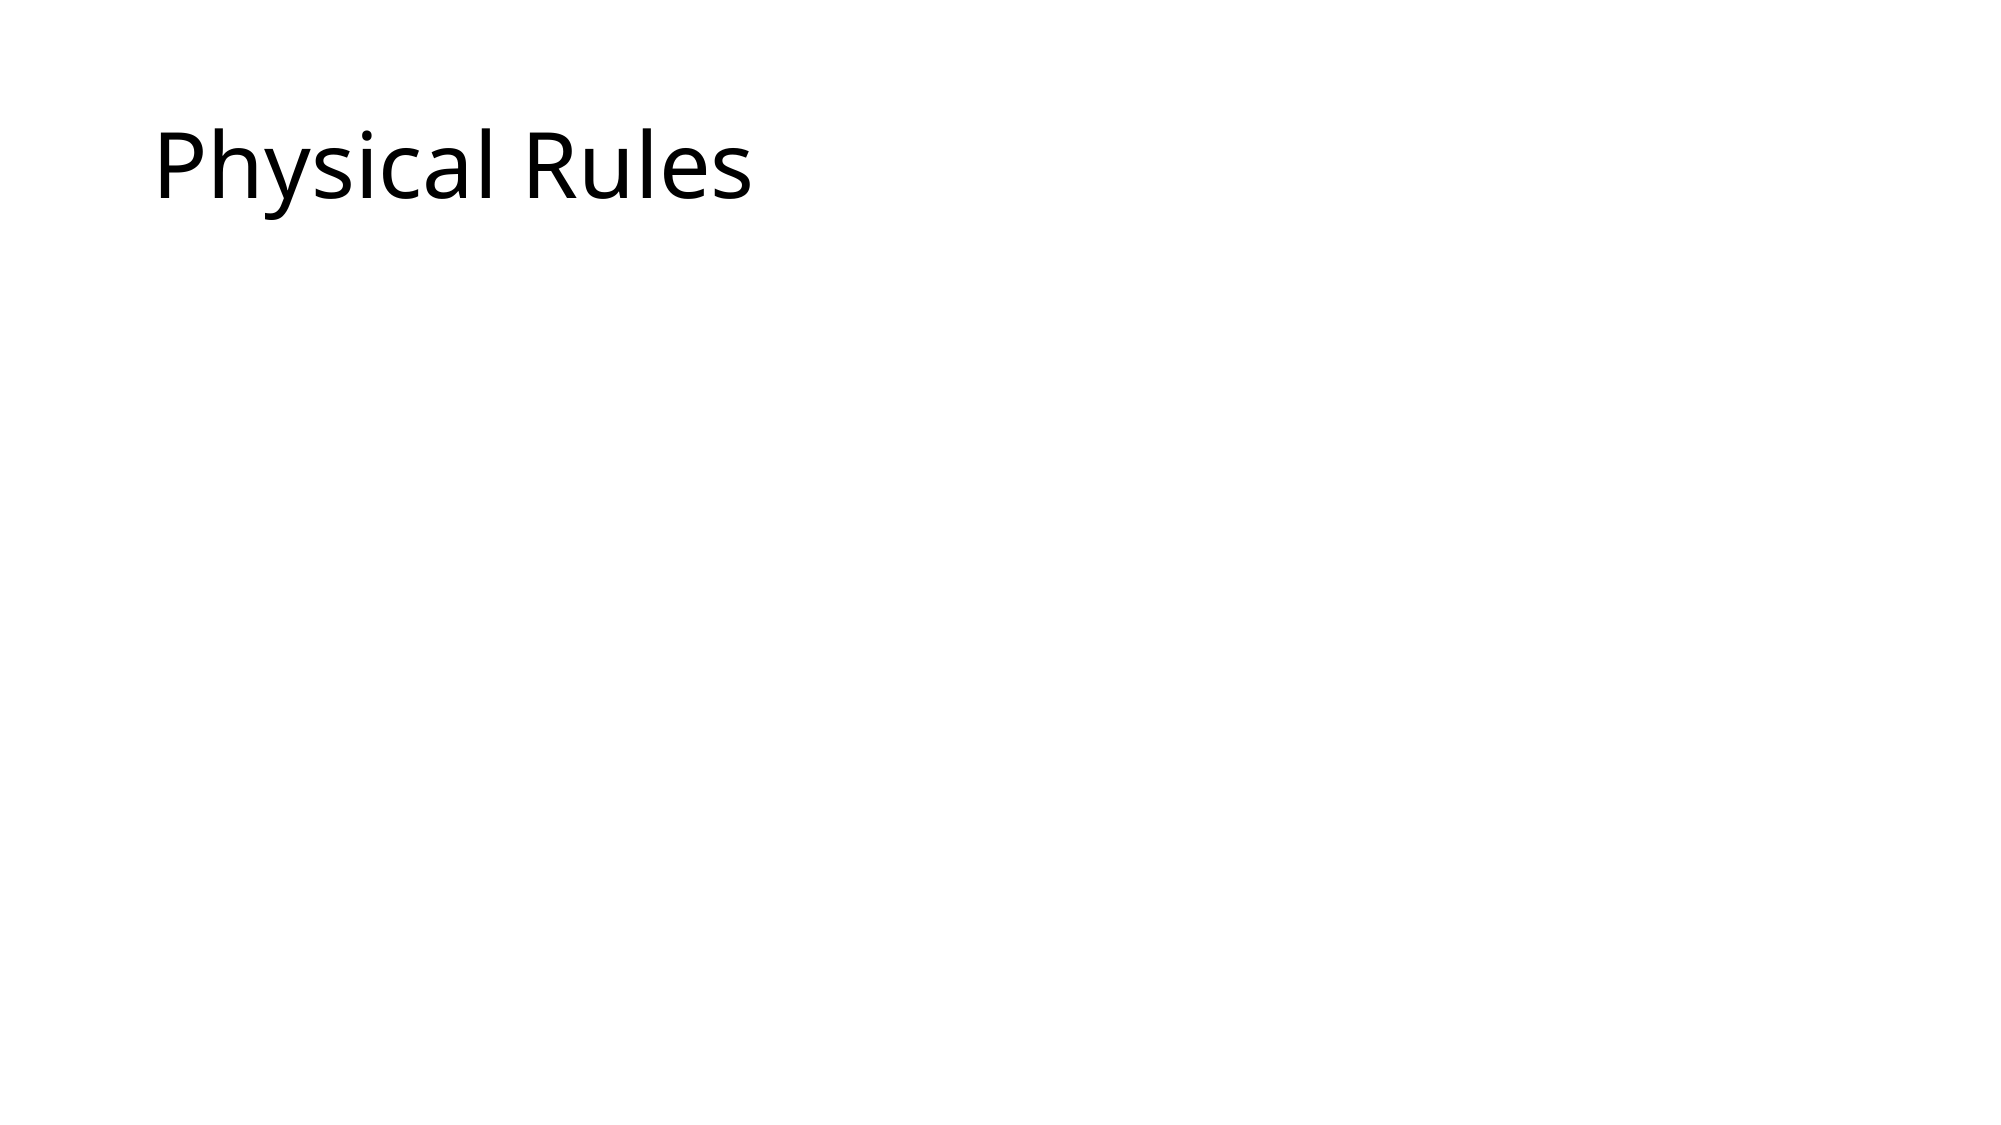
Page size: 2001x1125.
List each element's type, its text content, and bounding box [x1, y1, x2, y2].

title Physical Rules [137, 59, 1863, 278]
